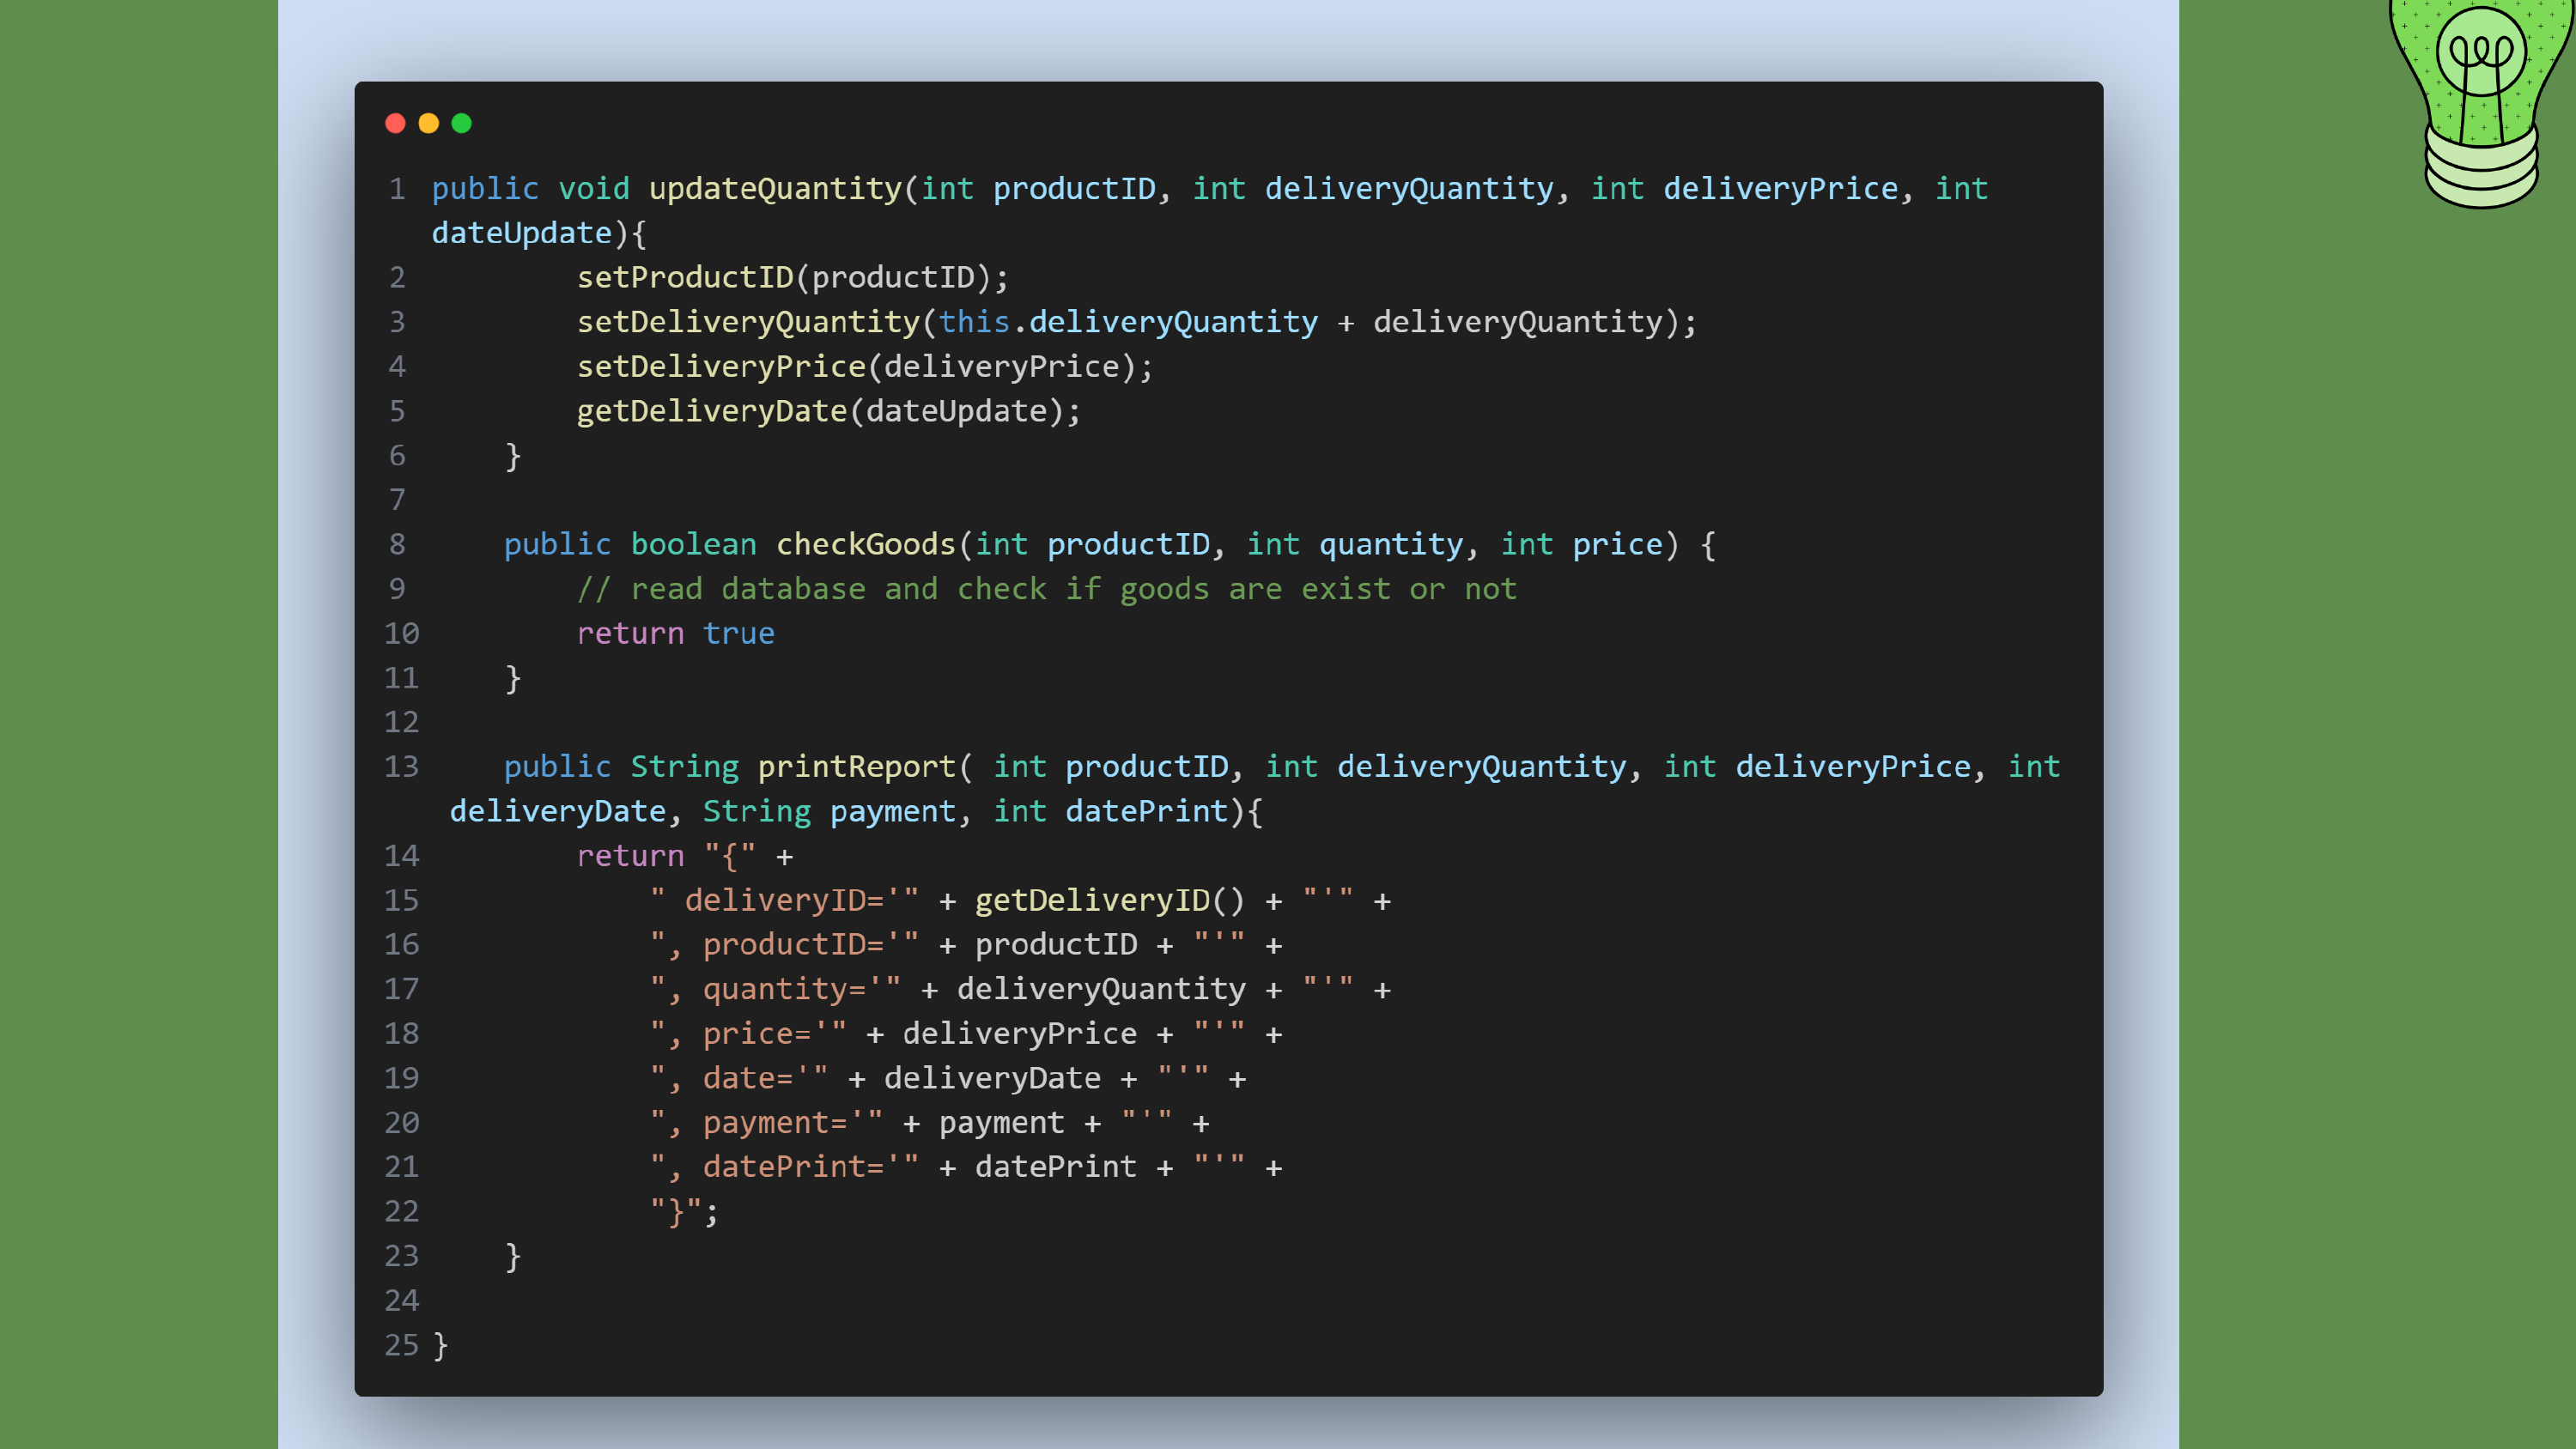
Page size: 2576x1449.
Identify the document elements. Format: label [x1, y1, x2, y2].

picture [2387, 0, 2576, 210]
picture [278, 0, 2179, 1449]
